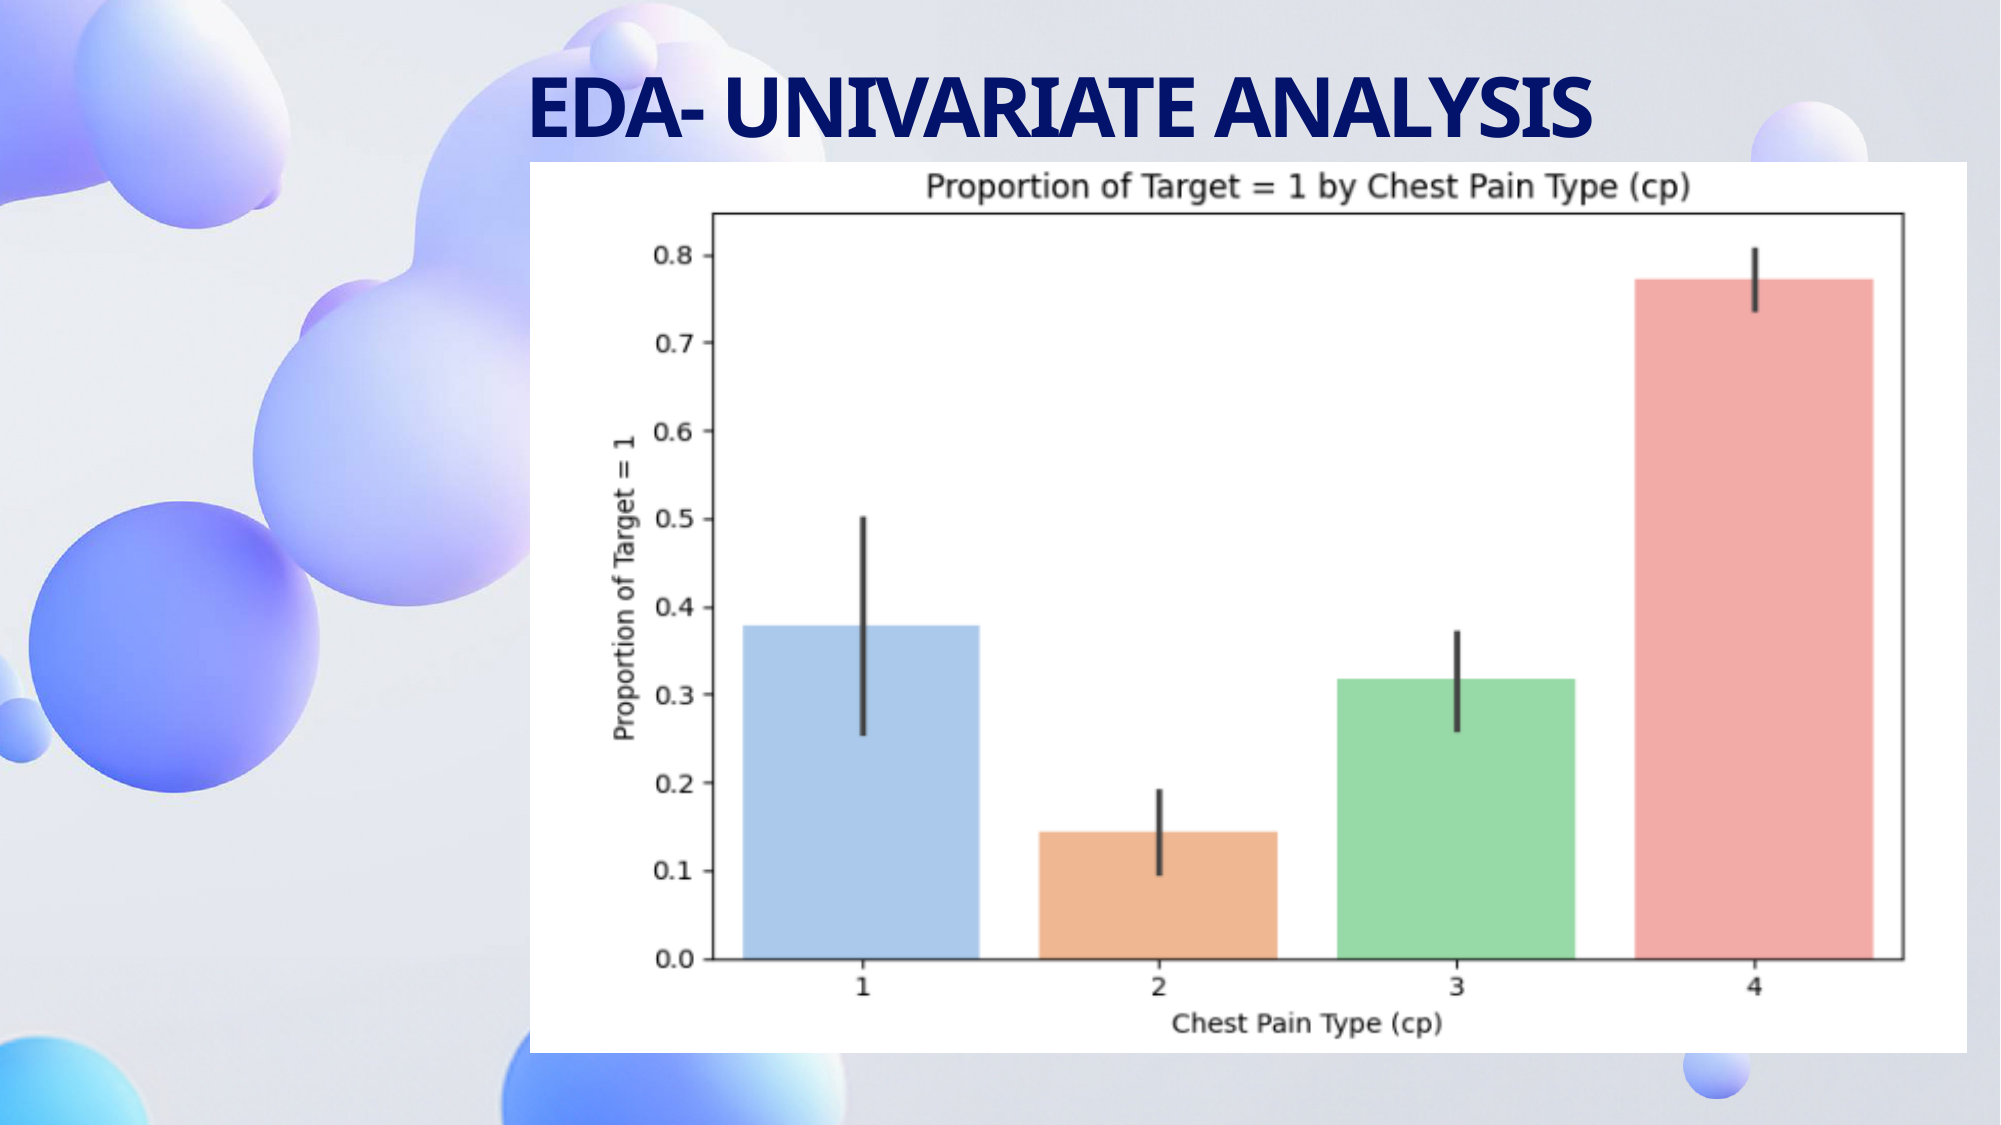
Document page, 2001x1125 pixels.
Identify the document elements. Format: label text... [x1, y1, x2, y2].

title EDA- UNIVARIATE ANALYSIS [269, 0, 1853, 163]
picture [0, 0, 2001, 1125]
